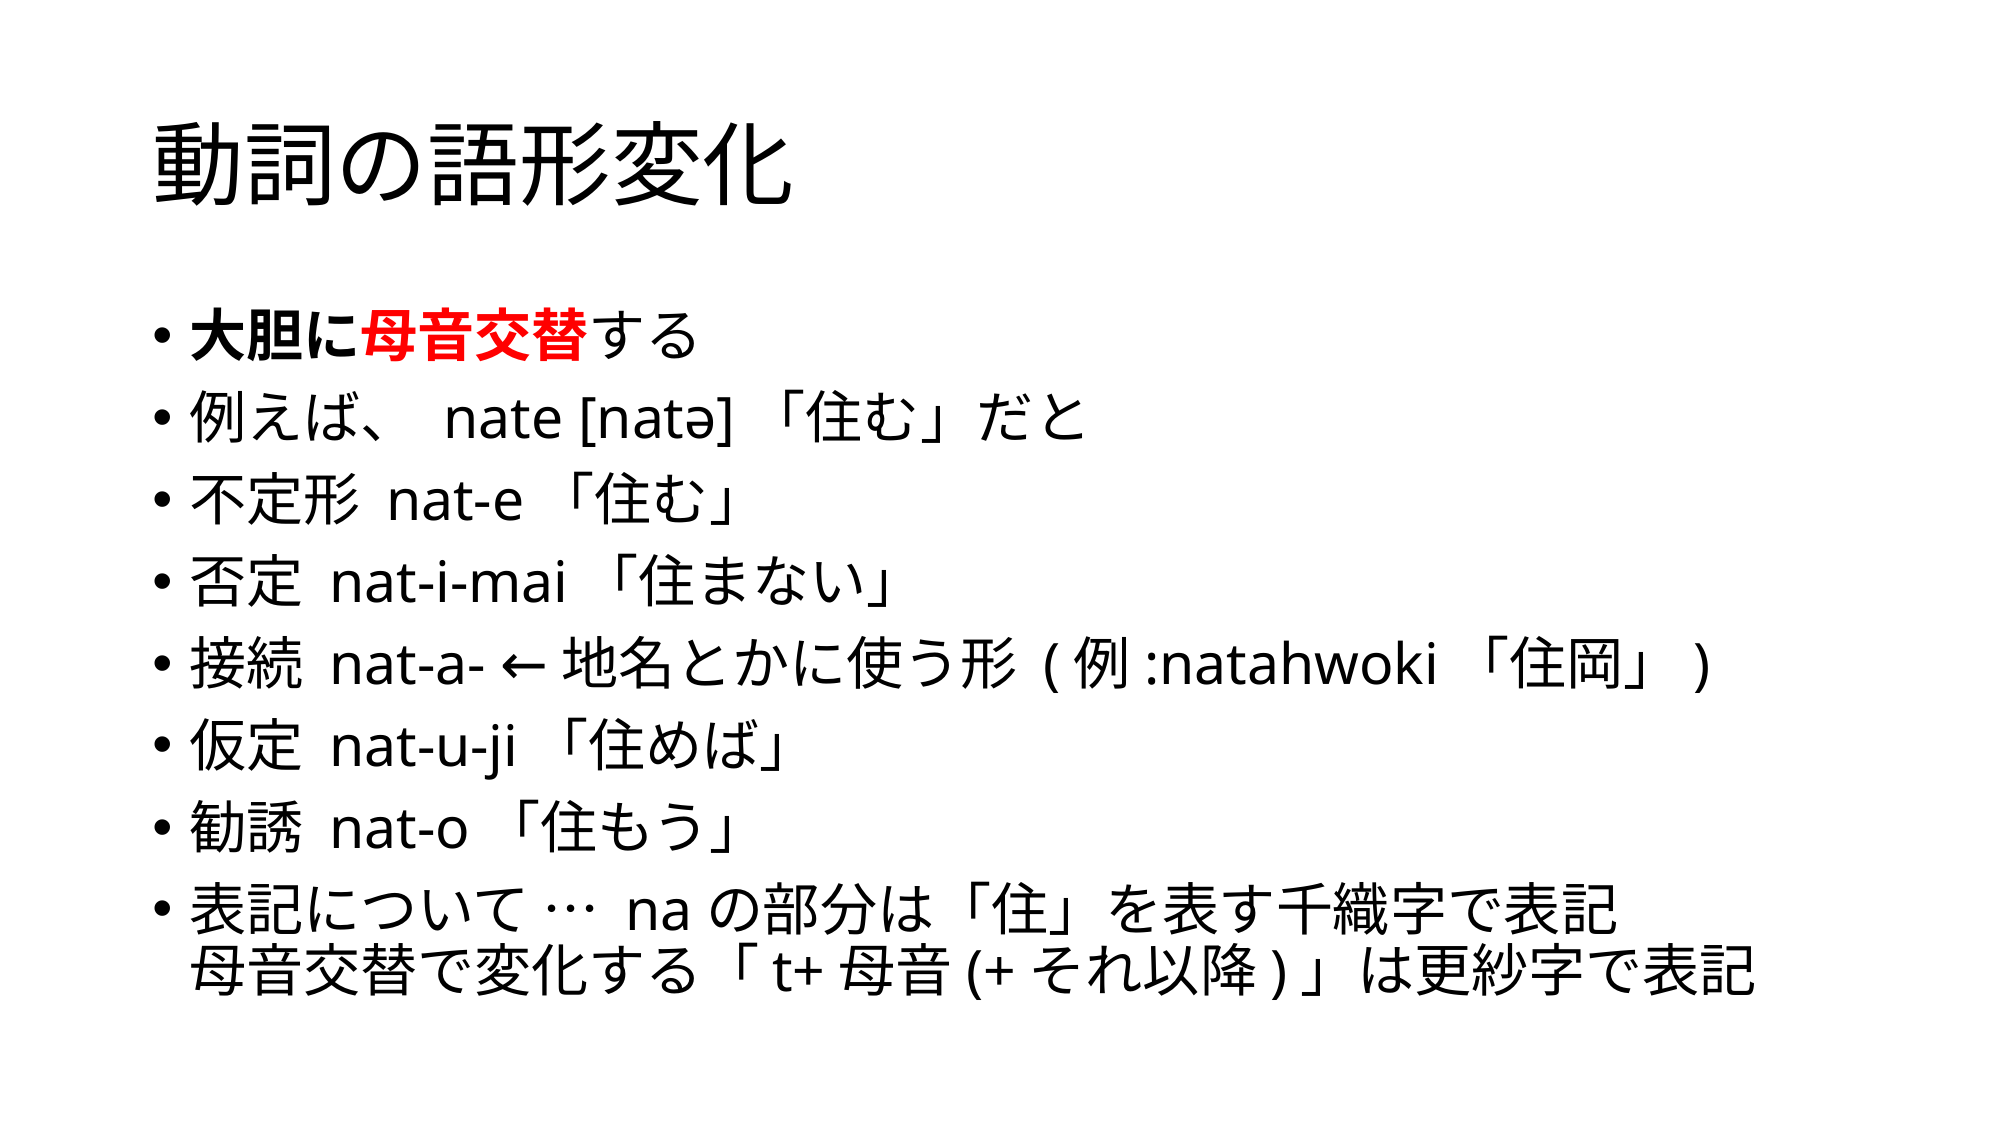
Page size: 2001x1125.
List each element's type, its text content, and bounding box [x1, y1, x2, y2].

list 大胆に母音交替する 例えば、 nate [natə]「住む」だと 不定形 nat-e「住む」 否定 nat-i-mai「住まない」 接続 nat-a- ←地名とかに使う形 (例:natahwoki「住岡」) 仮定 nat-u-ji「住めば」 勧誘 nat-o「住もう」 表記について … naの部分は「住」を表す千織字で表記 母音交替で変化する「t+母音(+それ以降)」は更紗字で表記 [137, 299, 1863, 1014]
title 動詞の語形変化 [137, 59, 1863, 278]
